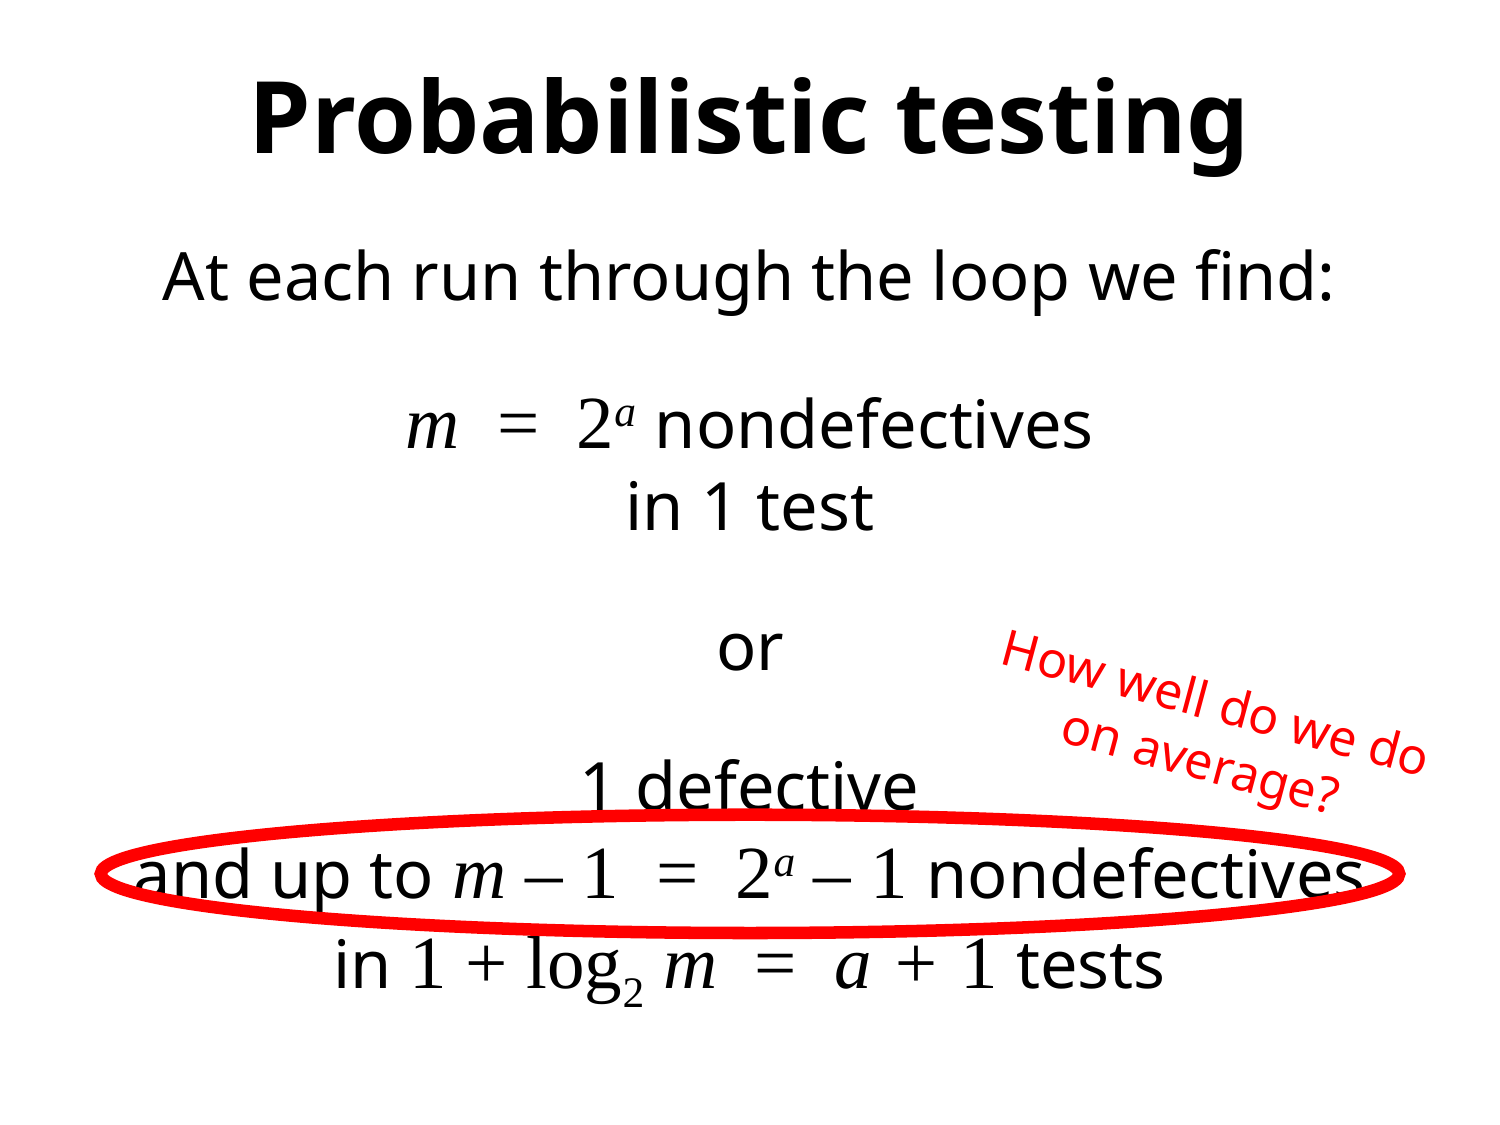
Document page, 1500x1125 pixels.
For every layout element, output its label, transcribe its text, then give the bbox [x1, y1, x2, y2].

text_box [99, 813, 1401, 935]
text_box At each run through the loop we find: m = 2a nondefectives in 1 test or 1 defective and up to m – 1 = 2a – 1 nondefectives in 1 + log2 m = a + 1 tests [0, 226, 1500, 1084]
title Probabilistic testing [0, 59, 1500, 226]
